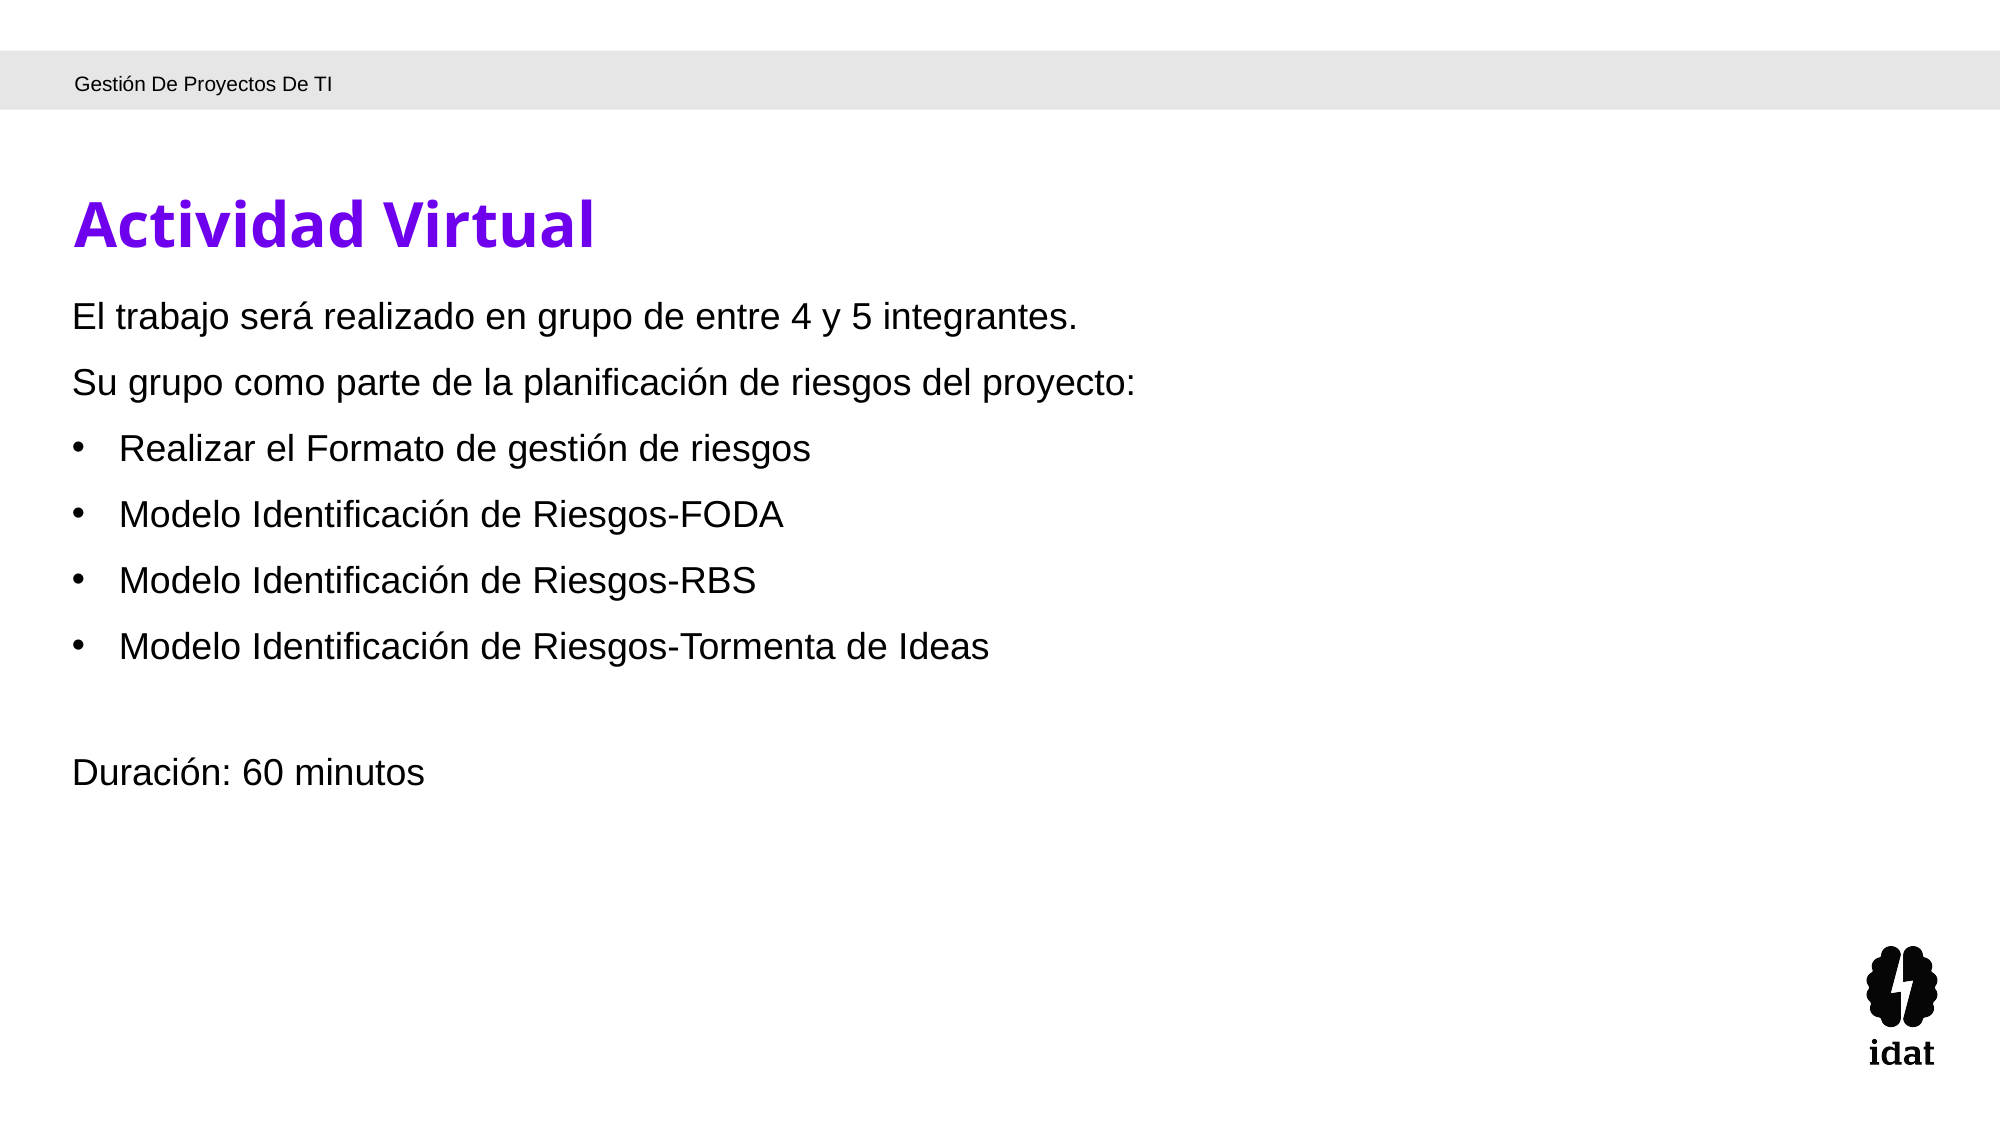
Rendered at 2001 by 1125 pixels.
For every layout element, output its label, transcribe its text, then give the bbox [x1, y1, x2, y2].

list El trabajo será realizado en grupo de entre 4 y 5 integrantes. Su grupo como parte de la planificación de riesgos del proyecto: Realizar el Formato de gestión de riesgos Modelo Identificación de Riesgos-FODA Modelo Identificación de Riesgos-RBS Modelo Identificación de Riesgos-Tormenta de Ideas Duración: 60 minutos [71, 292, 1917, 987]
list Gestión De Proyectos De TI [74, 58, 690, 106]
list Actividad Virtual [74, 194, 973, 274]
picture [1866, 946, 1938, 1065]
